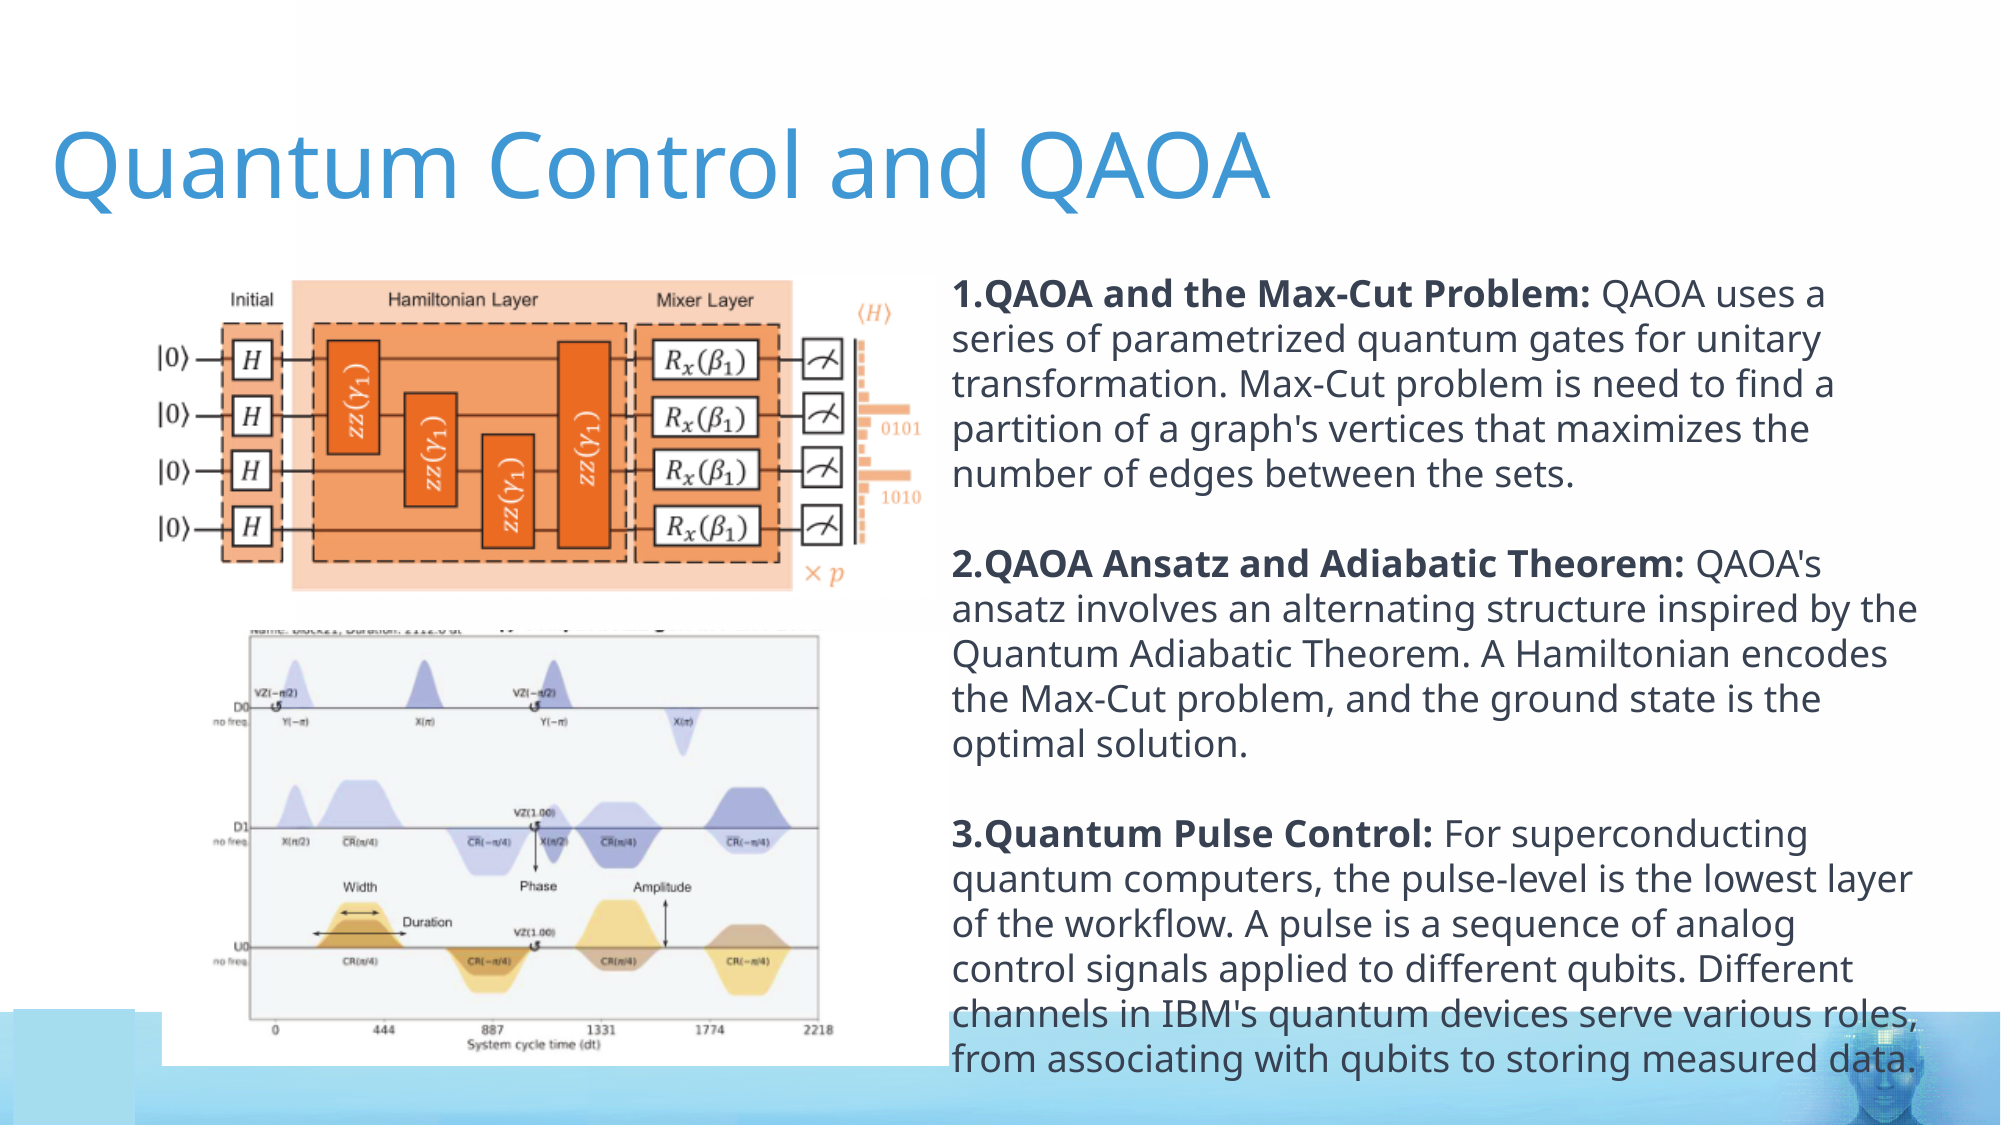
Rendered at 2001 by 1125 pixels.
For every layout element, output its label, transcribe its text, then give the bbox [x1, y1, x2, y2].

title Quantum Control and QAOA [35, 59, 1959, 278]
picture [0, 0, 2001, 1125]
text_box QAOA and the Max-Cut Problem: QAOA uses a series of parametrized quantum gates for unitary transformation. Max-Cut problem is need to find a partition of a graph's vertices that maximizes the number of edges between the sets. QAOA Ansatz and Adiabatic Theorem: QAOA's ansatz involves an alternating structure inspired by the Quantum Adiabatic Theorem. A Hamiltonian encodes the Max-Cut problem, and the ground state is the optimal solution. Quantum Pulse Control: For superconducting quantum computers, the pulse-level is the lowest layer of the workflow. A pulse is a sequence of analog control signals applied to different qubits. Different channels in IBM's quantum devices serve various roles, from associating with qubits to storing measured data. [936, 262, 1945, 1088]
